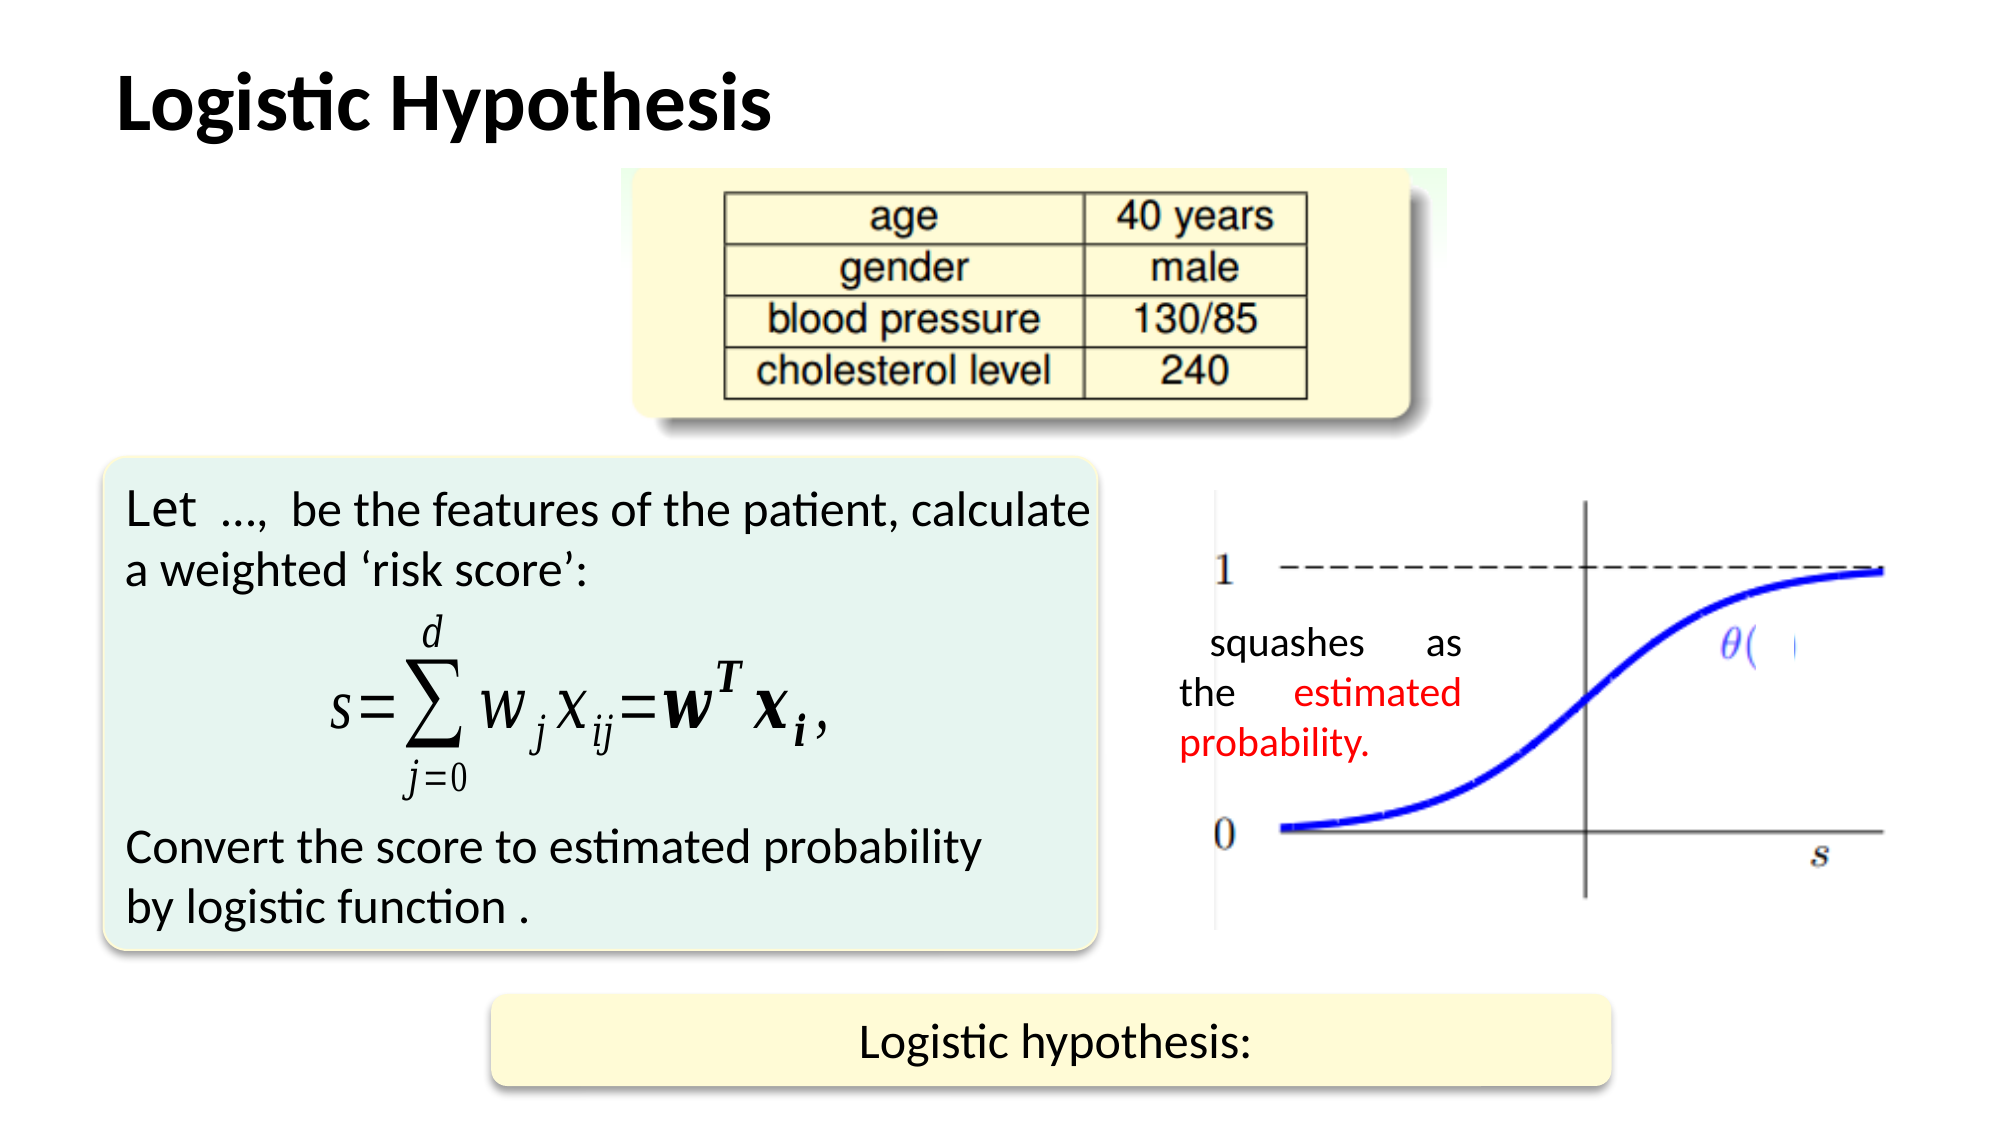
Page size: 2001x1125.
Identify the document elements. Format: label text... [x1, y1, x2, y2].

picture [1214, 490, 1897, 930]
text_box [491, 993, 1612, 1087]
picture [621, 168, 1447, 444]
text_box [102, 455, 1099, 951]
text_box Logistic Hypothesis [101, 40, 789, 155]
